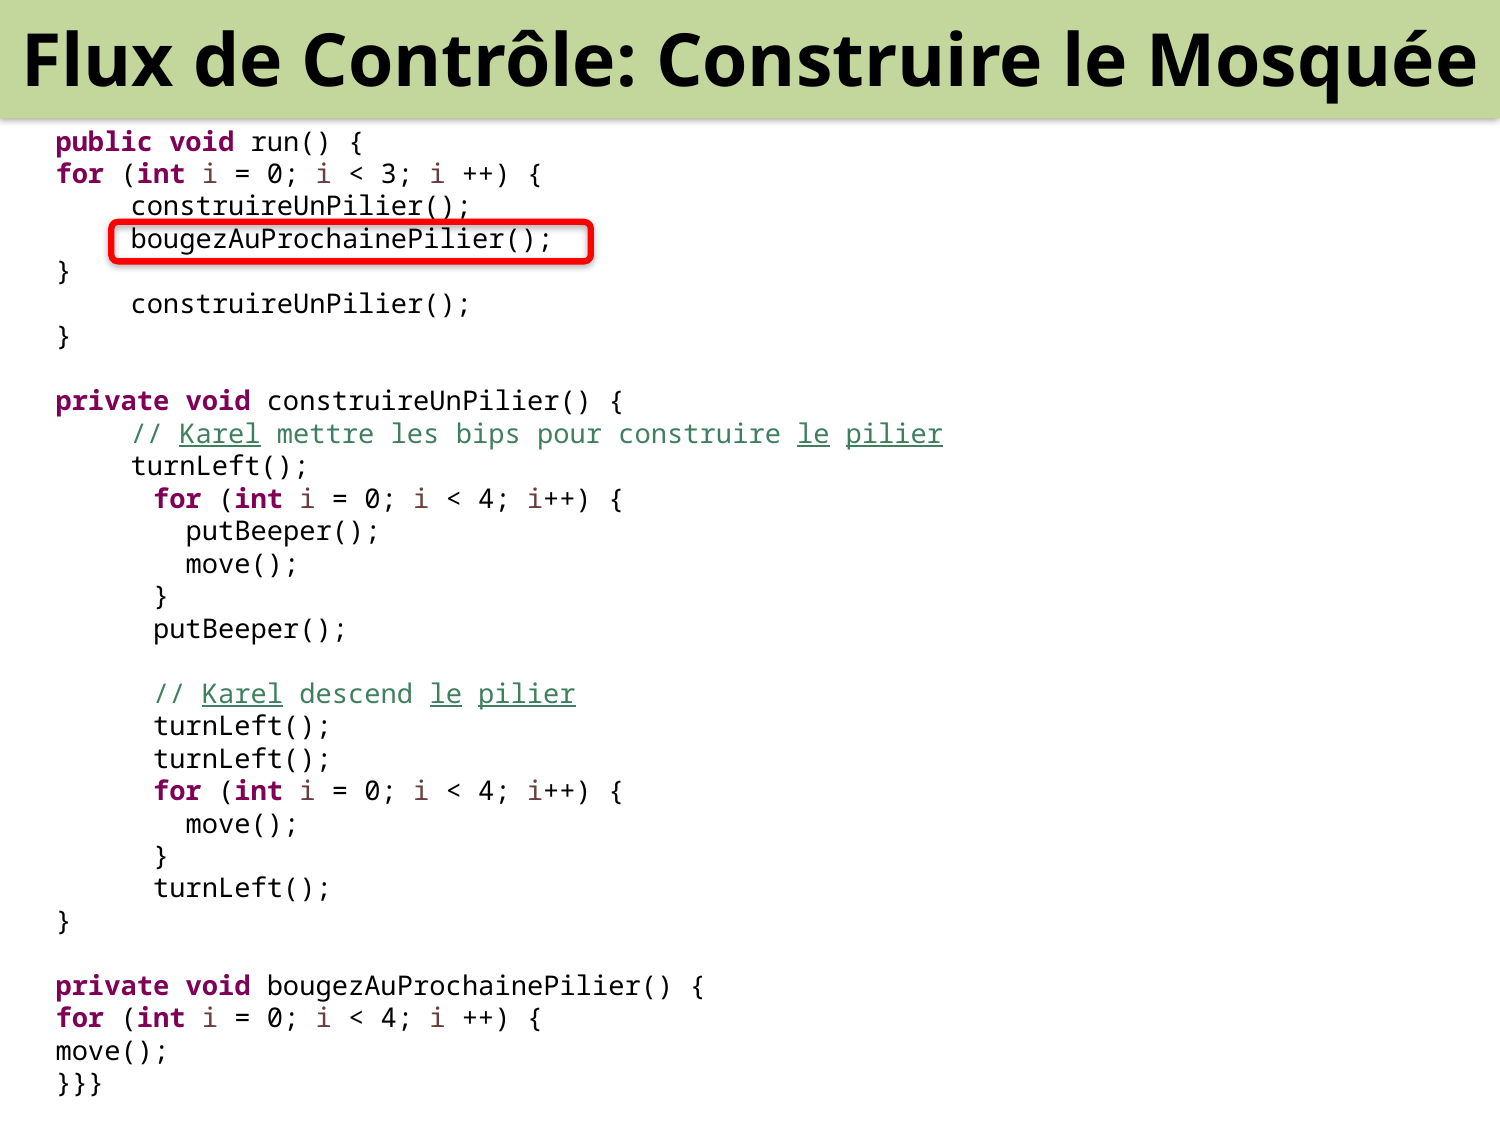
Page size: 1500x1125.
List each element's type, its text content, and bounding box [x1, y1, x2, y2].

text_box Flux de Contrôle: Construire le Mosquée [0, 0, 1500, 122]
text_box public void run() { for (int i = 0; i < 3; i ++) { construireUnPilier(); bougezAuProchainePilier(); } construireUnPilier(); } private void construireUnPilier() { // Karel mettre les bips pour construire le pilier turnLeft(); for (int i = 0; i < 4; i++) { putBeeper(); move(); } putBeeper(); // Karel descend le pilier turnLeft(); turnLeft(); for (int i = 0; i < 4; i++) { move(); } turnLeft(); } private void bougezAuProchainePilier() { for (int i = 0; i < 4; i ++) { move(); }}} [40, 116, 1500, 1106]
text_box [110, 221, 592, 263]
